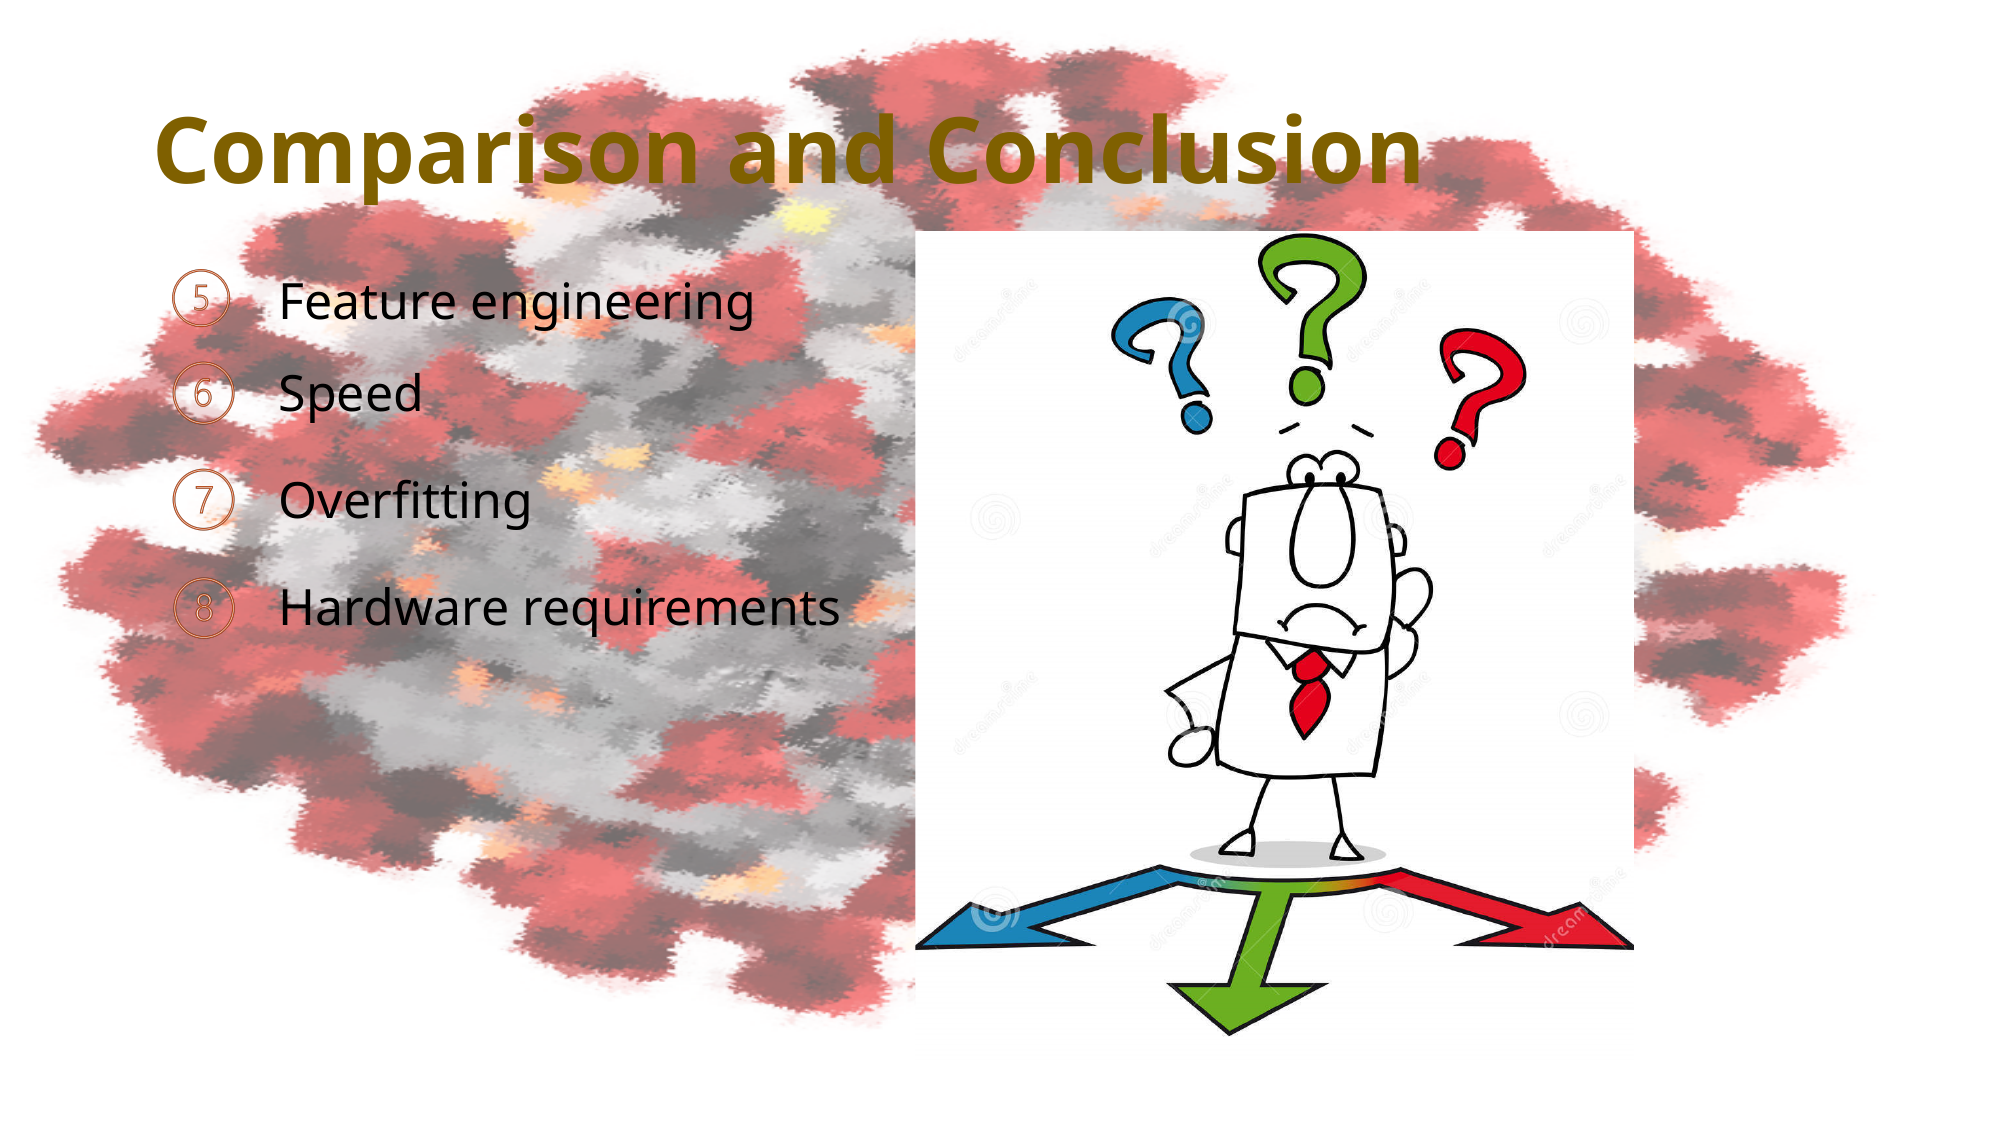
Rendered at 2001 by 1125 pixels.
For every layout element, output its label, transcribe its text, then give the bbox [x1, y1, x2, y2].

picture [166, 570, 242, 646]
picture [165, 354, 242, 432]
picture [915, 231, 1634, 1060]
picture [165, 461, 242, 538]
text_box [264, 262, 915, 785]
picture [165, 262, 237, 334]
title Comparison and Conclusion [137, 44, 1863, 263]
